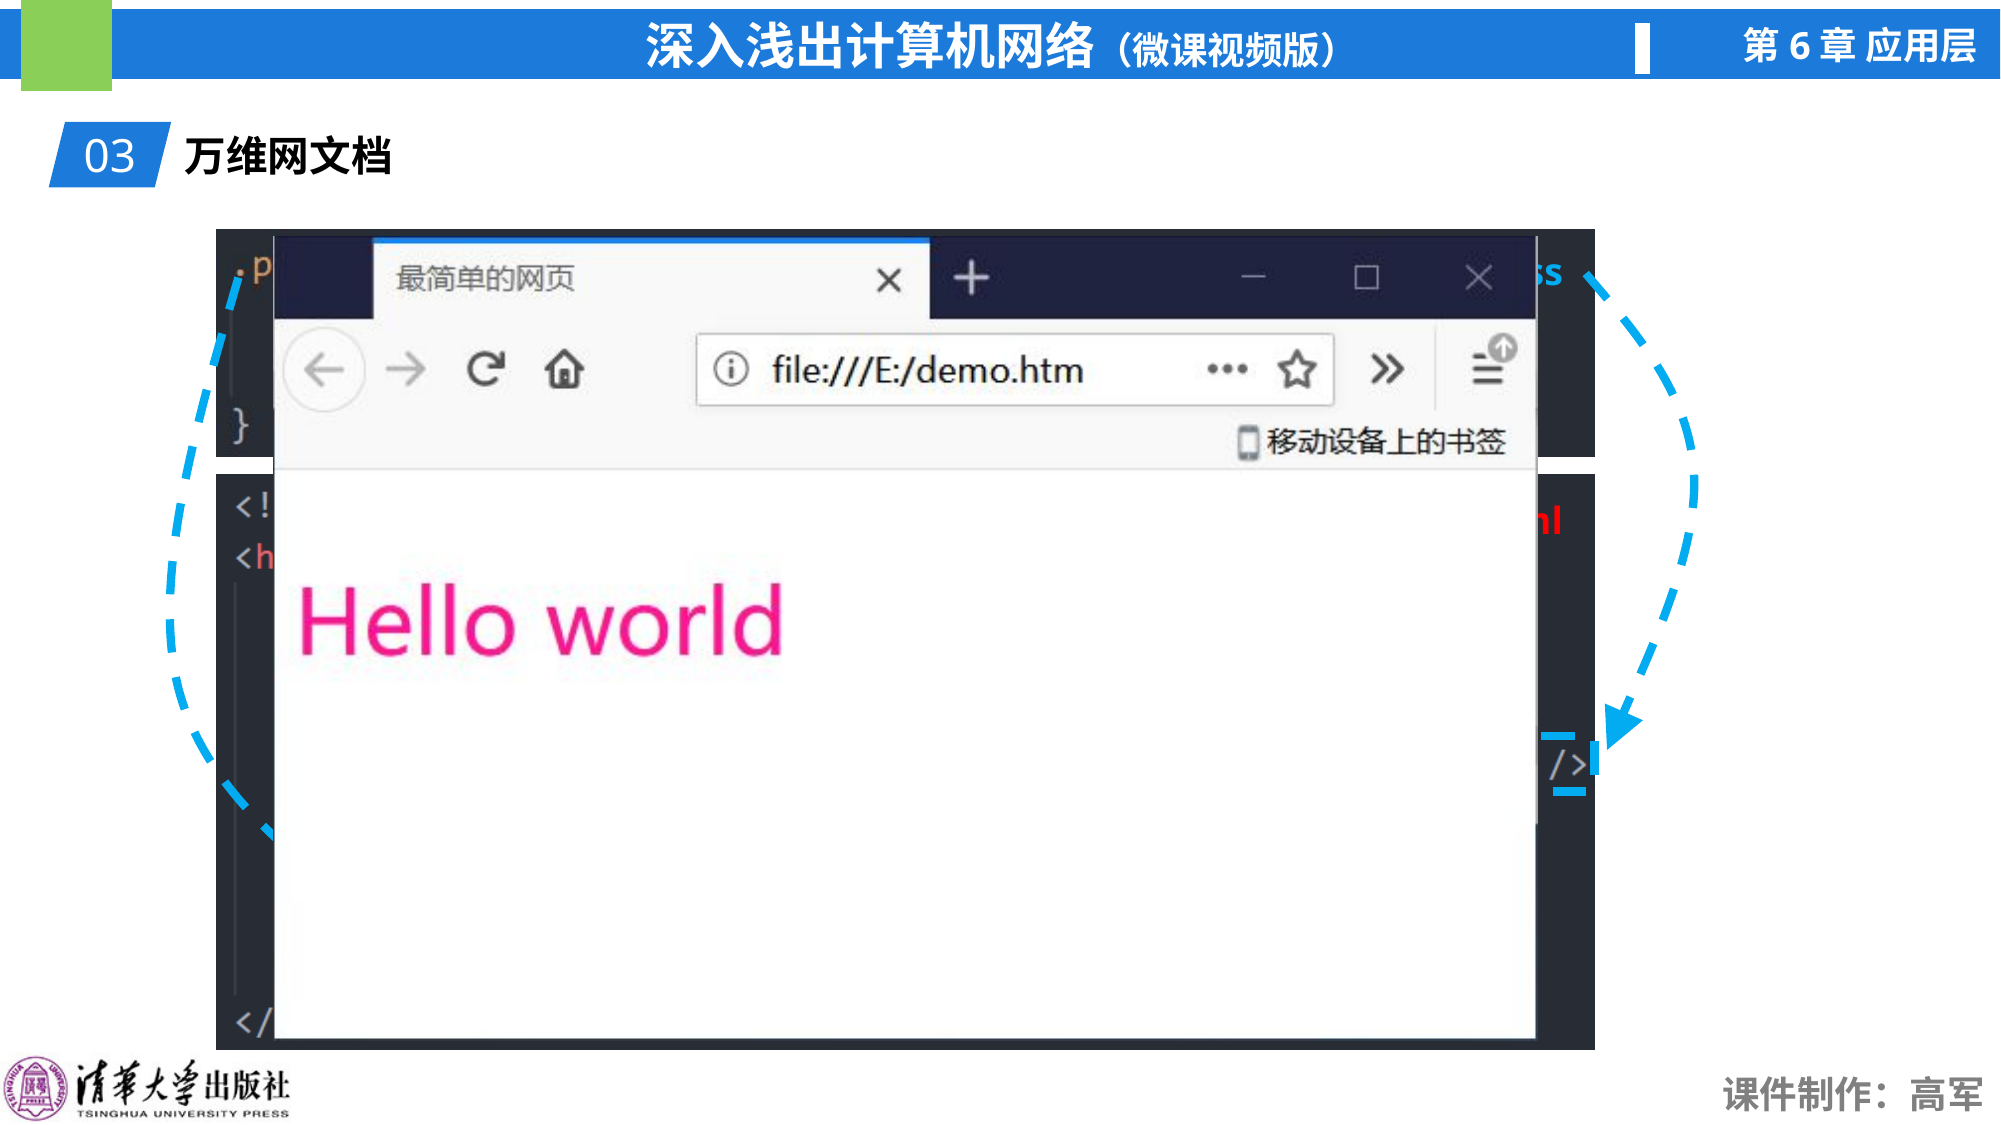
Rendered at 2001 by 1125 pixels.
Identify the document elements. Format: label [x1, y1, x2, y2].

text_box [49, 122, 1099, 189]
text_box [169, 229, 1695, 1050]
picture [0, 1052, 310, 1125]
picture [273, 236, 1538, 1041]
